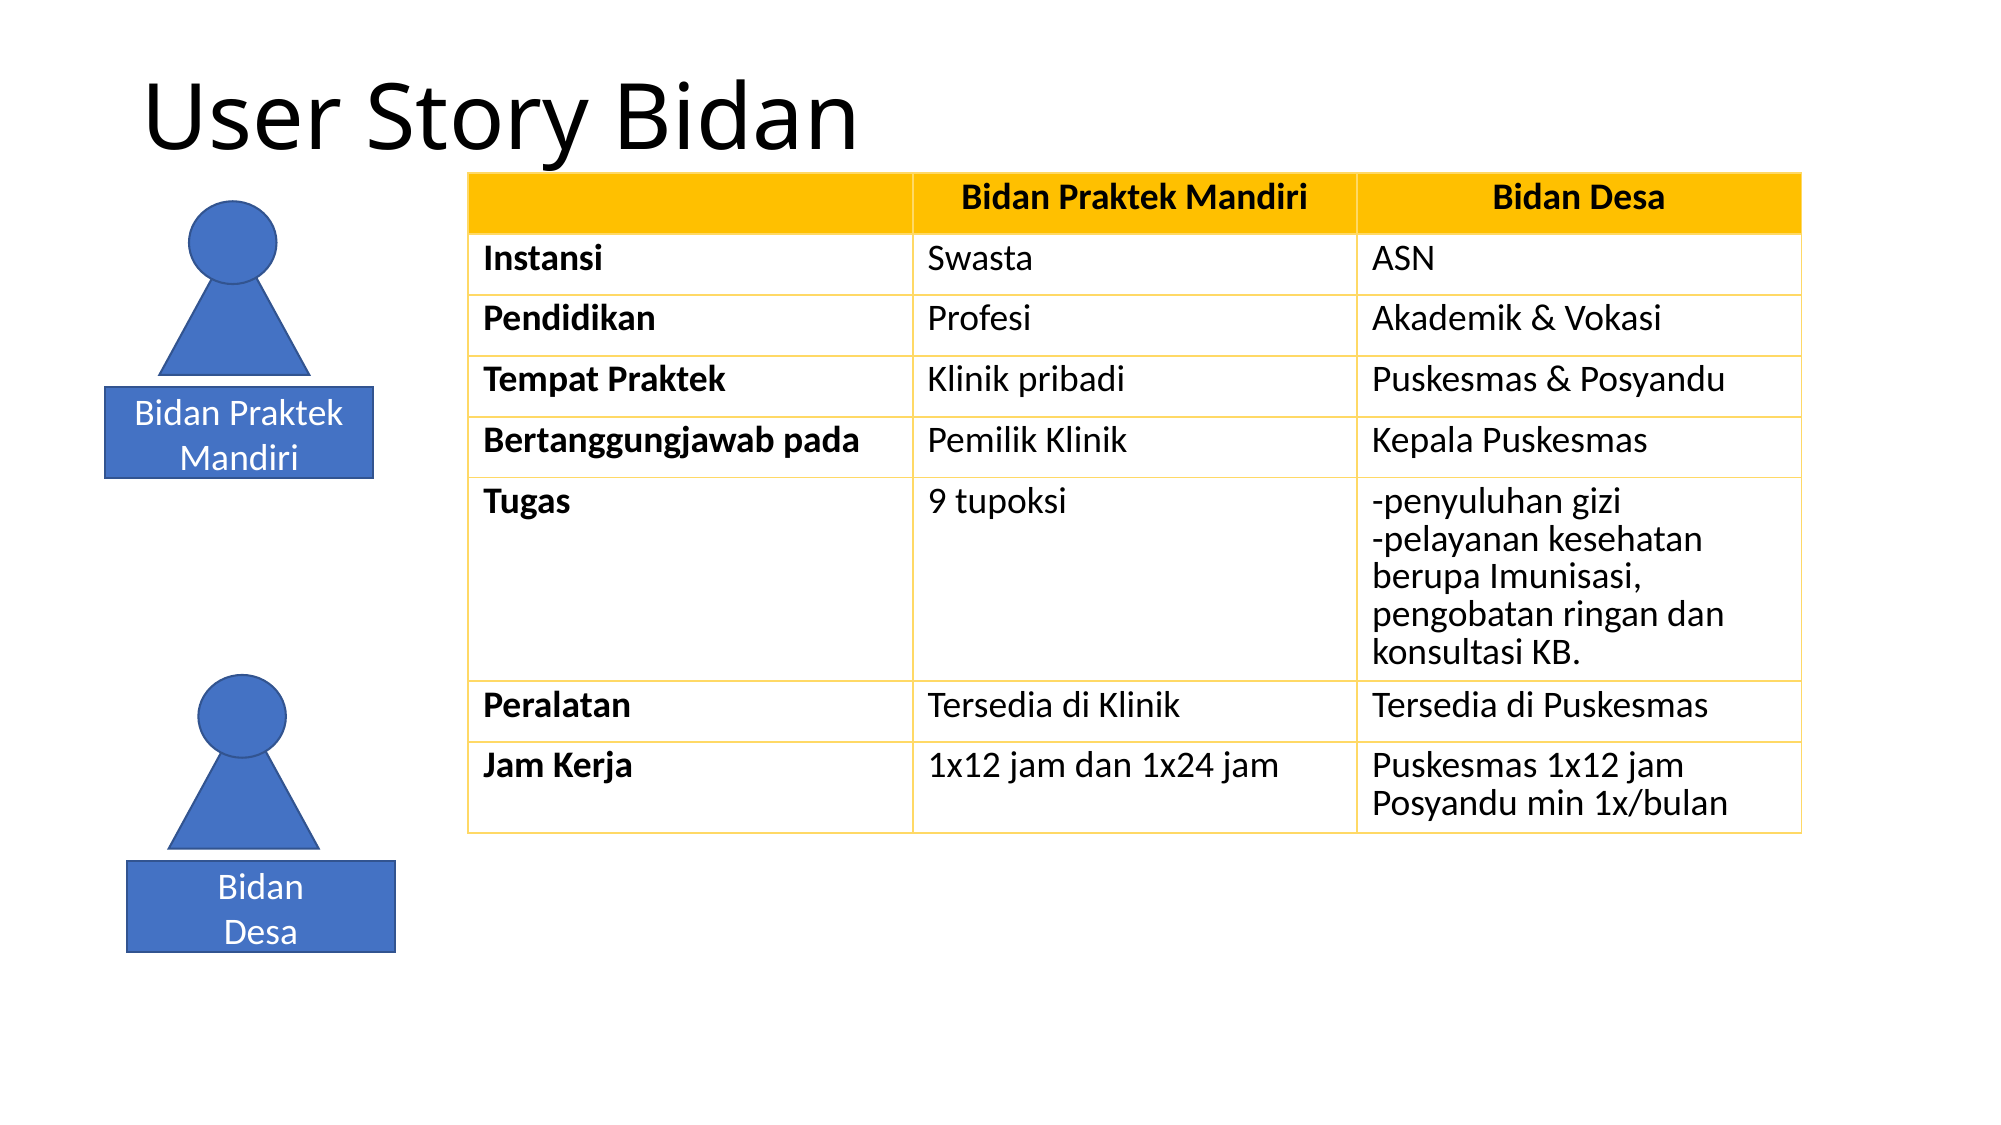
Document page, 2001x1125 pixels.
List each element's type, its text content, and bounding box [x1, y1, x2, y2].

text_box [197, 673, 287, 759]
table_header [469, 174, 912, 233]
table_cell Kepala Puskesmas [1358, 418, 1801, 477]
text_box [166, 752, 321, 850]
table_cell -penyuluhan gizi -pelayanan kesehatan berupa Imunisasi, pengobatan ringan dan konsultasi KB. [1358, 478, 1801, 680]
table_cell Peralatan [469, 682, 912, 741]
table_cell Pemilik Klinik [914, 418, 1356, 477]
table_cell Tugas [469, 478, 912, 680]
table_cell Pendidikan [469, 296, 912, 355]
table_cell Puskesmas 1x12 jam Posyandu min 1x/bulan [1358, 743, 1801, 832]
table_cell Tersedia di Puskesmas [1358, 682, 1801, 741]
title User Story Bidan [126, 11, 1852, 229]
table_cell Instansi [469, 235, 912, 294]
text_box [157, 278, 312, 376]
table_cell Klinik pribadi [914, 357, 1356, 416]
table_cell 9 tupoksi [914, 478, 1356, 680]
table_cell ASN [1358, 235, 1801, 294]
table_cell Tempat Praktek [469, 357, 912, 416]
table_cell Profesi [914, 296, 1356, 355]
table_cell 1x12 jam dan 1x24 jam [914, 743, 1356, 832]
table_header Bidan Desa [1358, 174, 1801, 233]
table_cell Jam Kerja [469, 743, 912, 832]
table_cell Akademik & Vokasi [1358, 296, 1801, 355]
table_cell Bertanggungjawab pada [469, 418, 912, 477]
table_cell Swasta [914, 235, 1356, 294]
table_cell Tersedia di Klinik [914, 682, 1356, 741]
text_box Bidan Desa [126, 860, 396, 953]
text_box Bidan Praktek Mandiri [104, 386, 374, 479]
table_cell Puskesmas & Posyandu [1358, 357, 1801, 416]
text_box [187, 200, 278, 286]
table_header Bidan Praktek Mandiri [914, 174, 1356, 233]
